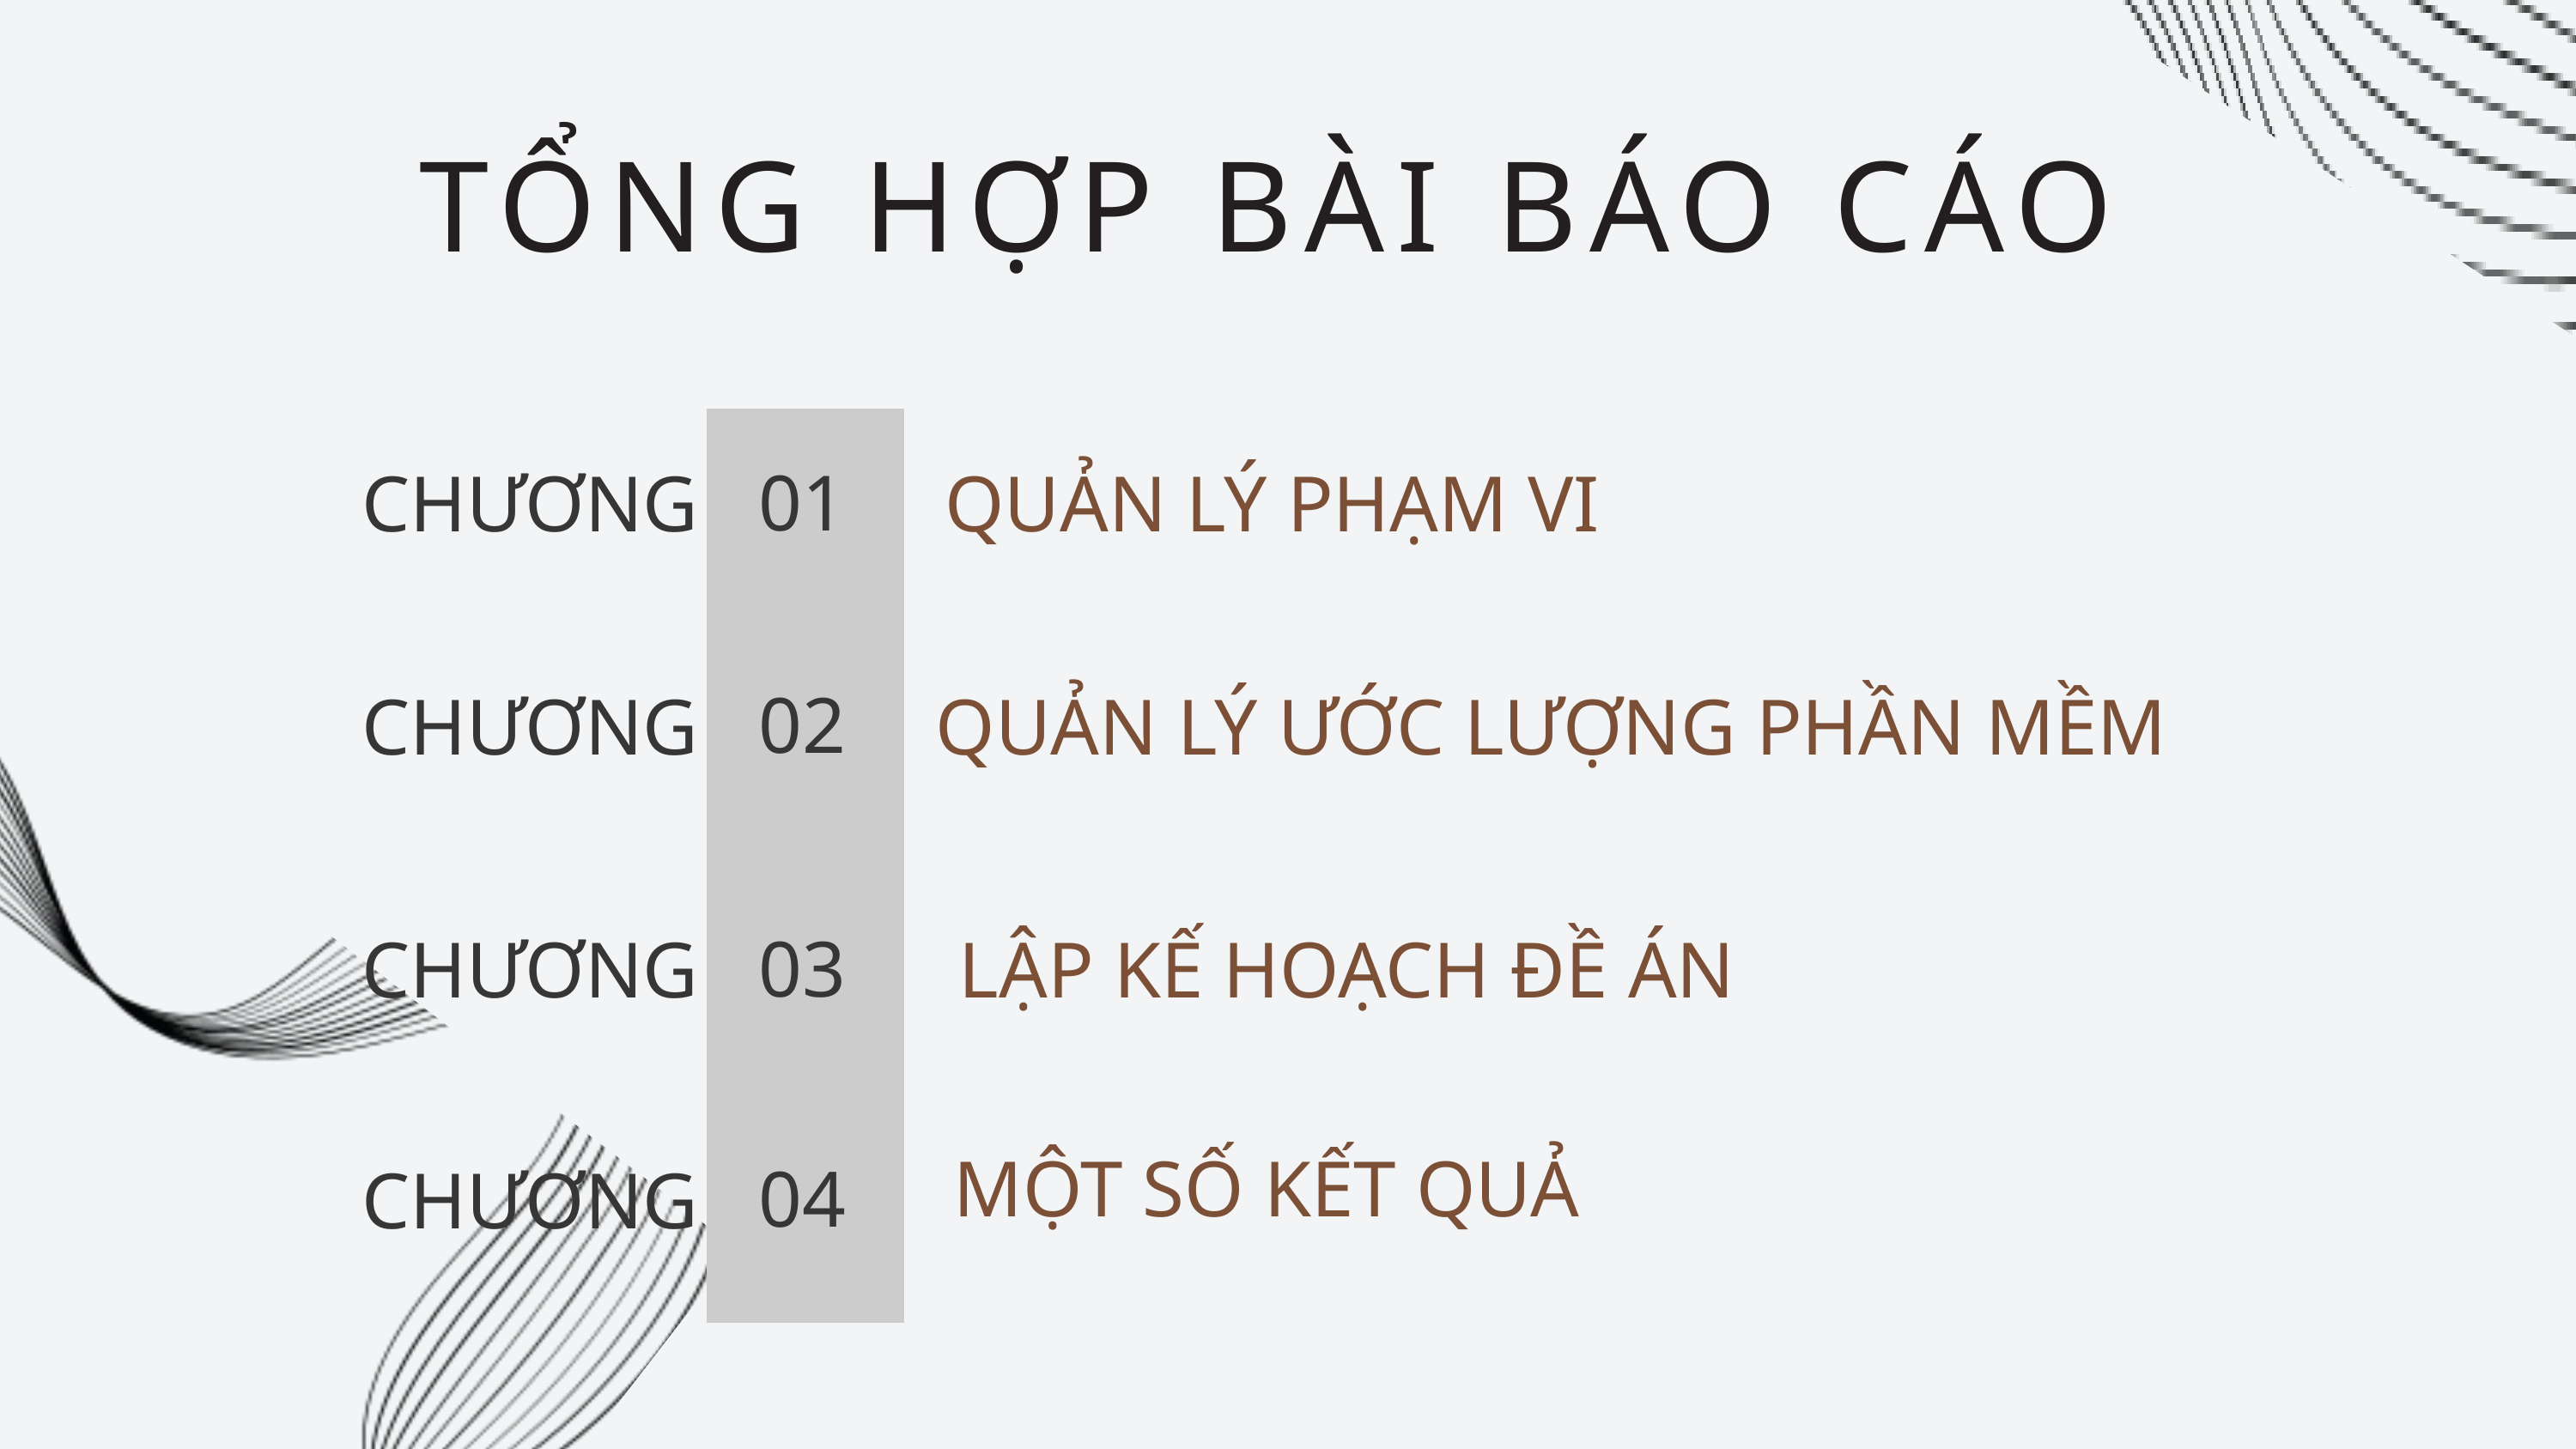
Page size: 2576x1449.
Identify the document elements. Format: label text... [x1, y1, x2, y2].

text_box TỔNG HỢP BÀI BÁO CÁO [289, 103, 2245, 277]
text_box CHƯƠNG [359, 678, 702, 771]
text_box [0, 680, 702, 1449]
text_box CHƯƠNG [359, 1152, 702, 1245]
text_box CHƯƠNG [359, 455, 702, 548]
text_box LẬP KẾ HOẠCH ĐỀ ÁN [908, 921, 1792, 1106]
text_box [2068, 0, 2576, 338]
text_box QUẢN LÝ ƯỚC LƯỢNG PHẦN MỀM [908, 678, 2200, 862]
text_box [707, 408, 905, 1324]
text_box QUẢN LÝ PHẠM VI [909, 455, 1637, 548]
text_box MỘT SỐ KẾT QUẢ [908, 1140, 1631, 1325]
text_box CHƯƠNG [359, 921, 702, 1014]
